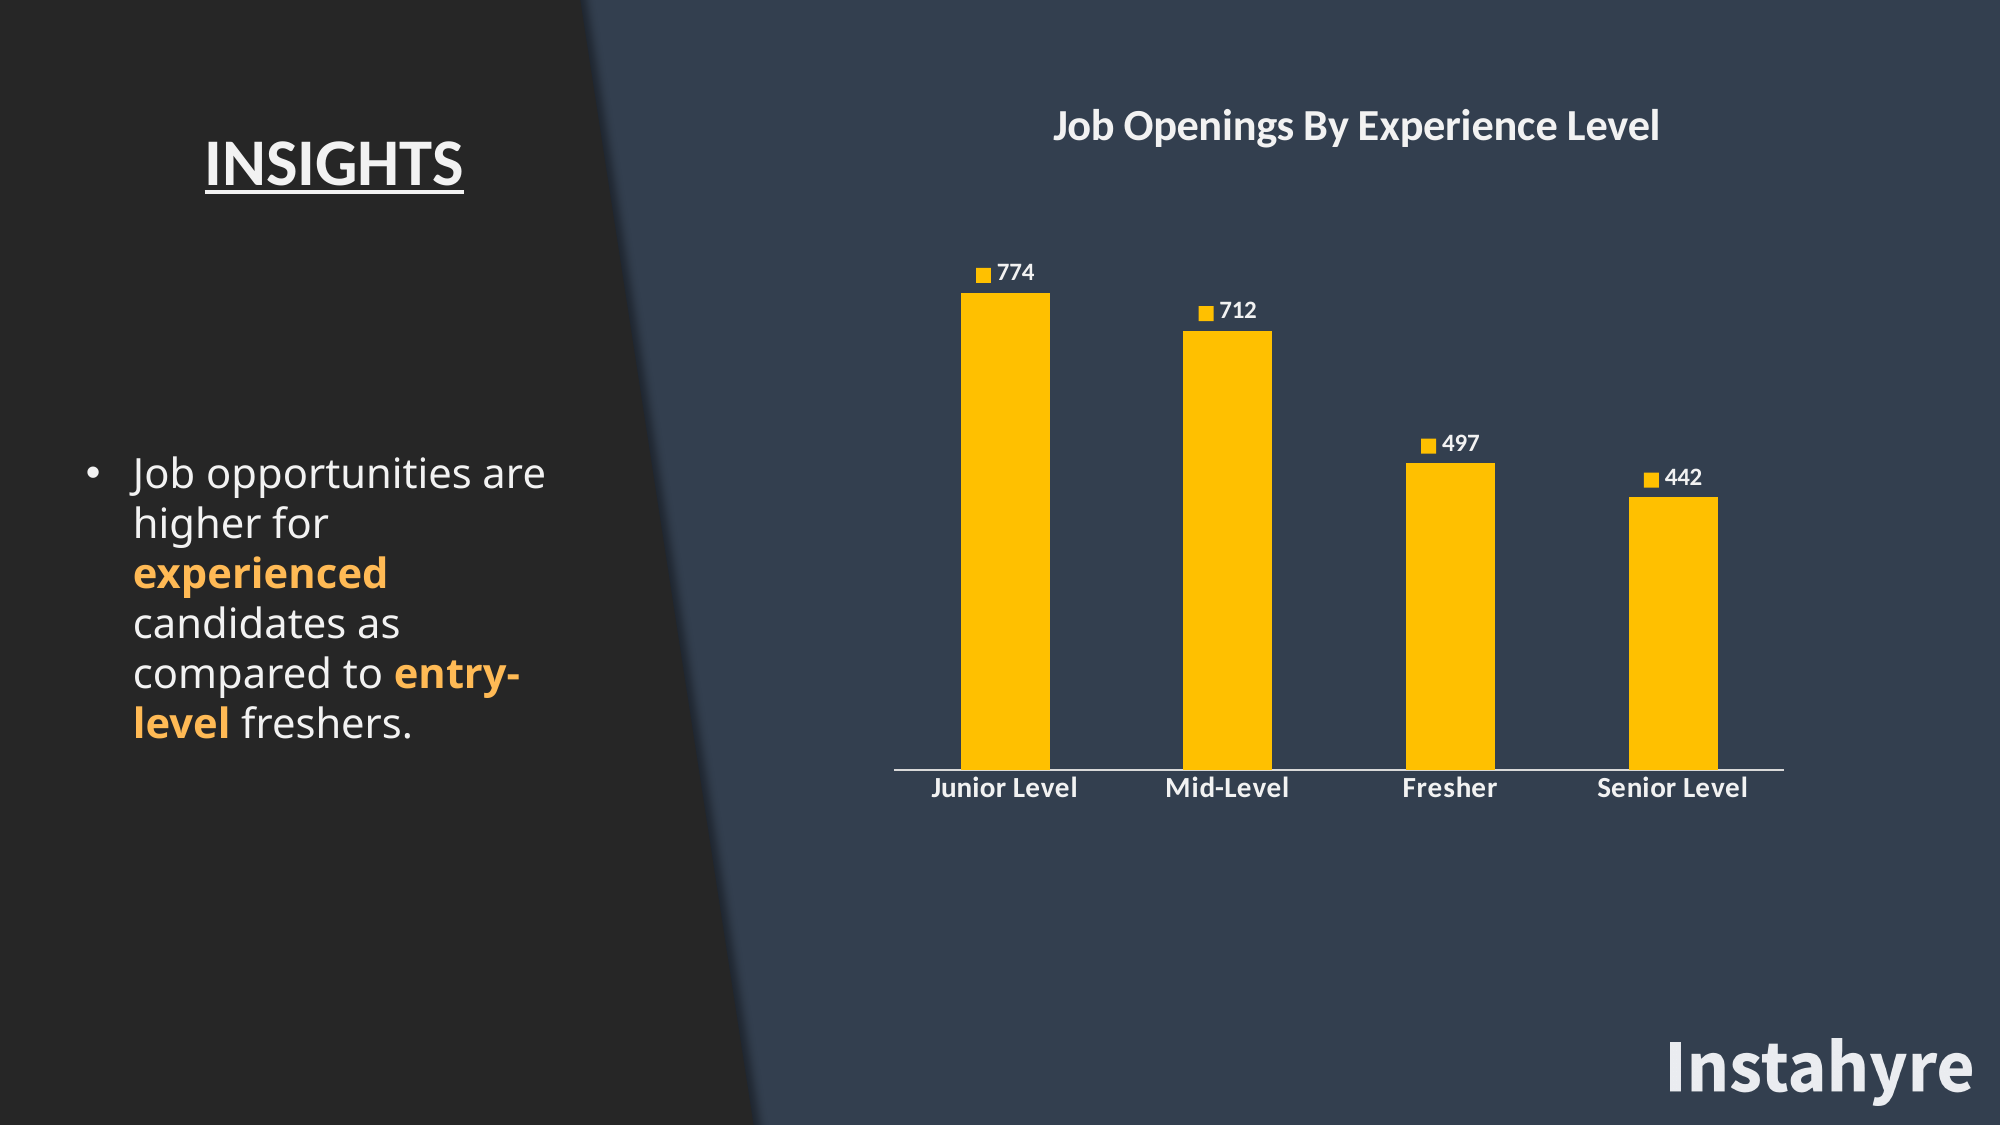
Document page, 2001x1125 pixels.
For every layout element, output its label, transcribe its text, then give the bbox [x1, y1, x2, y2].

picture [1670, 1038, 1972, 1106]
text_box Job opportunities are higher for experienced candidates as compared to entry-level freshers. [71, 439, 598, 755]
text_box [0, 0, 754, 1125]
text_box INSIGHTS [180, 104, 488, 208]
chart [785, 70, 1929, 884]
